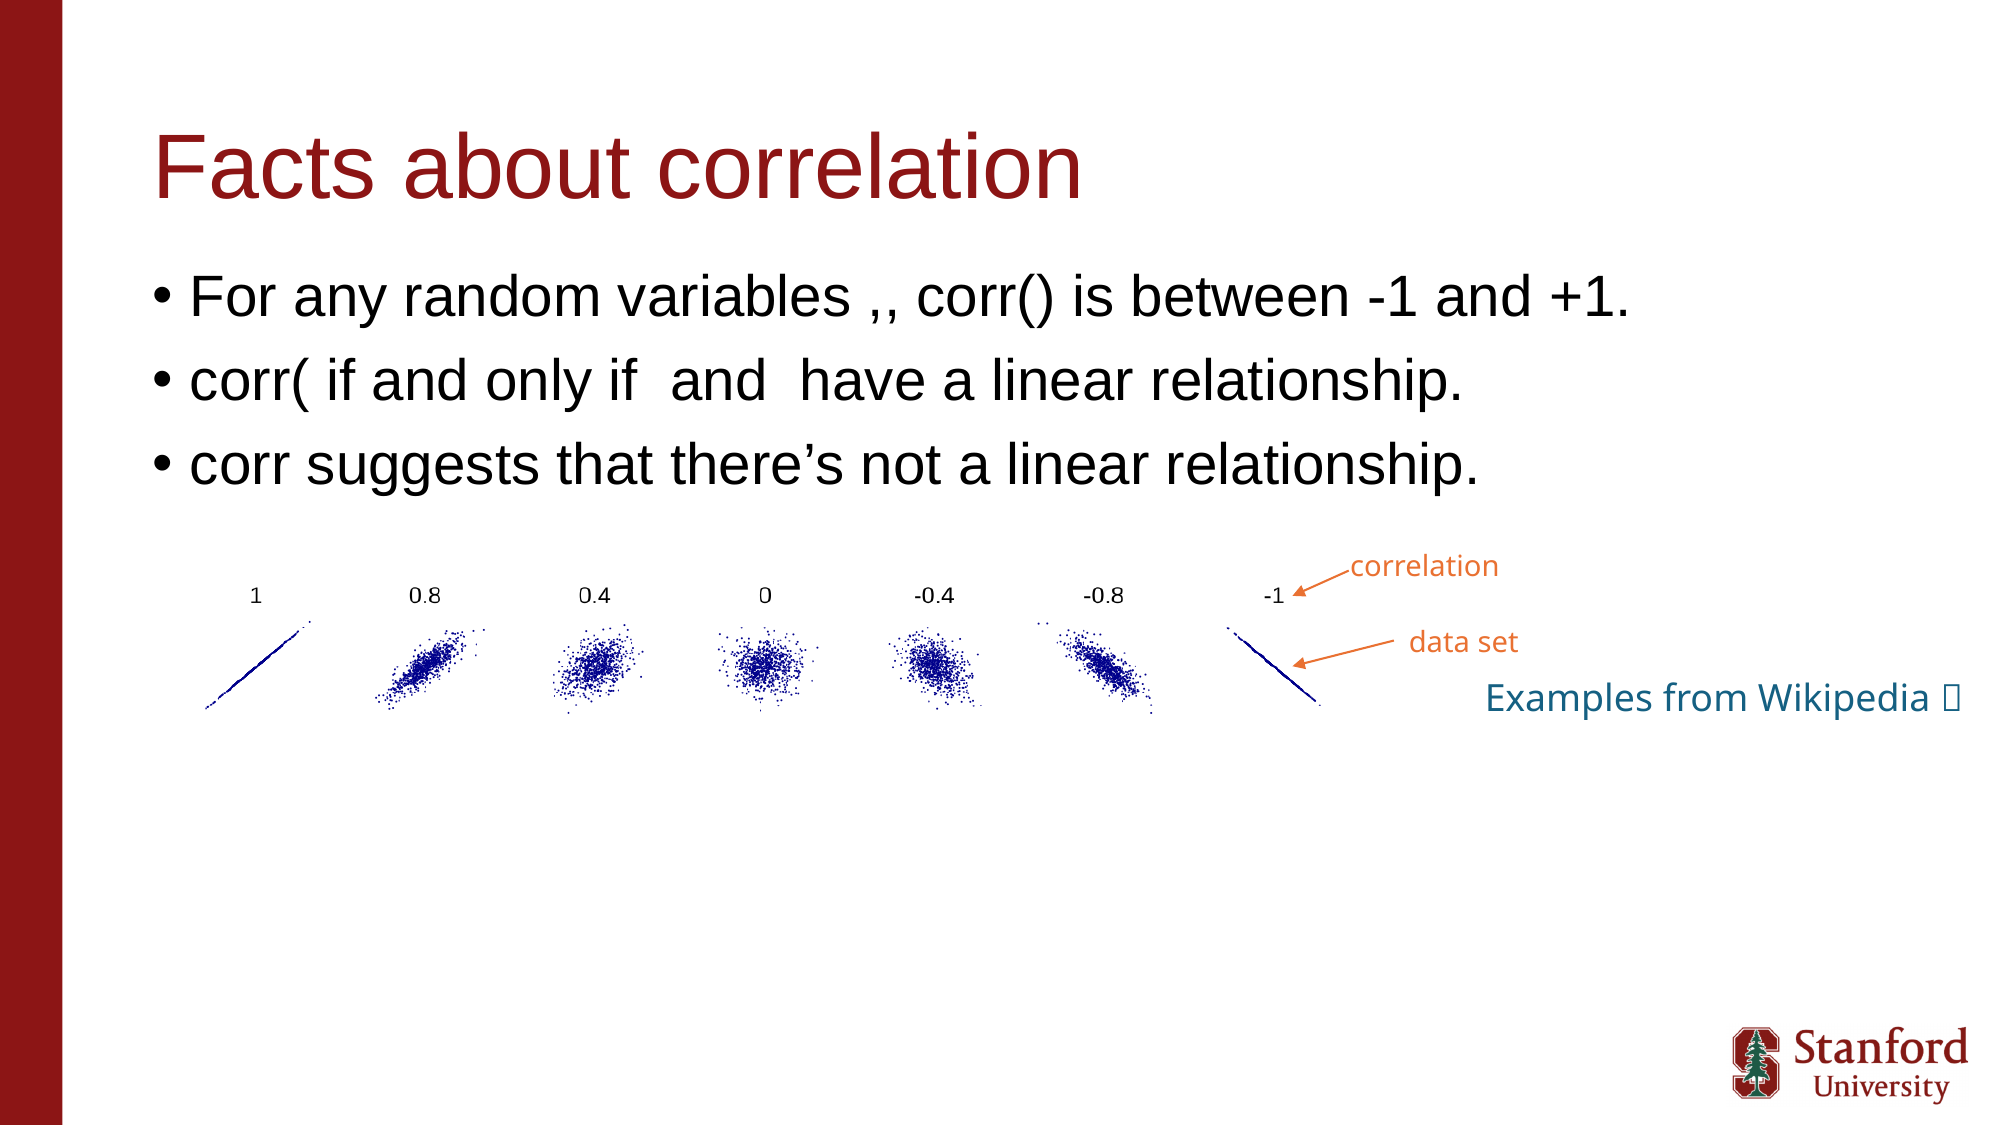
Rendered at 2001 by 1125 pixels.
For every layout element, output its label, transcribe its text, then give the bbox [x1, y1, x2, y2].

title Facts about correlation [137, 59, 1863, 278]
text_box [153, 539, 1975, 1121]
